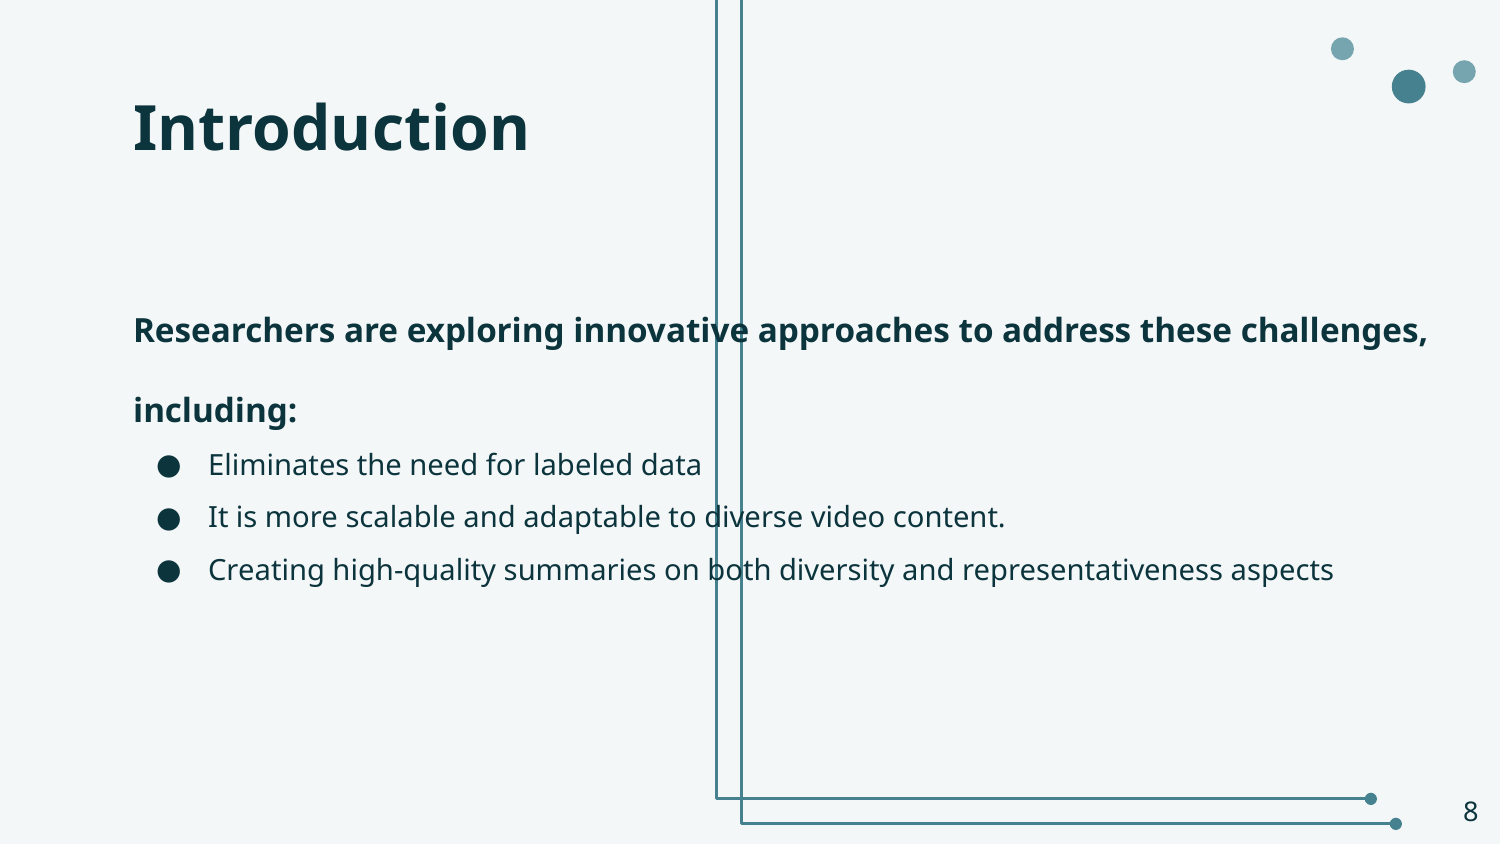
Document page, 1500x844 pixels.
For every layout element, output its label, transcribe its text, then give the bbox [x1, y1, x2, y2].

title Introduction [118, 72, 1382, 167]
slide_number 8 [1403, 779, 1494, 844]
list Researchers are exploring innovative approaches to address these challenges, including: Eliminates the need for labeled data It is more scalable and adaptable to diverse video content. Creating high-quality summaries on both diversity and representativeness aspects [118, 219, 1494, 625]
